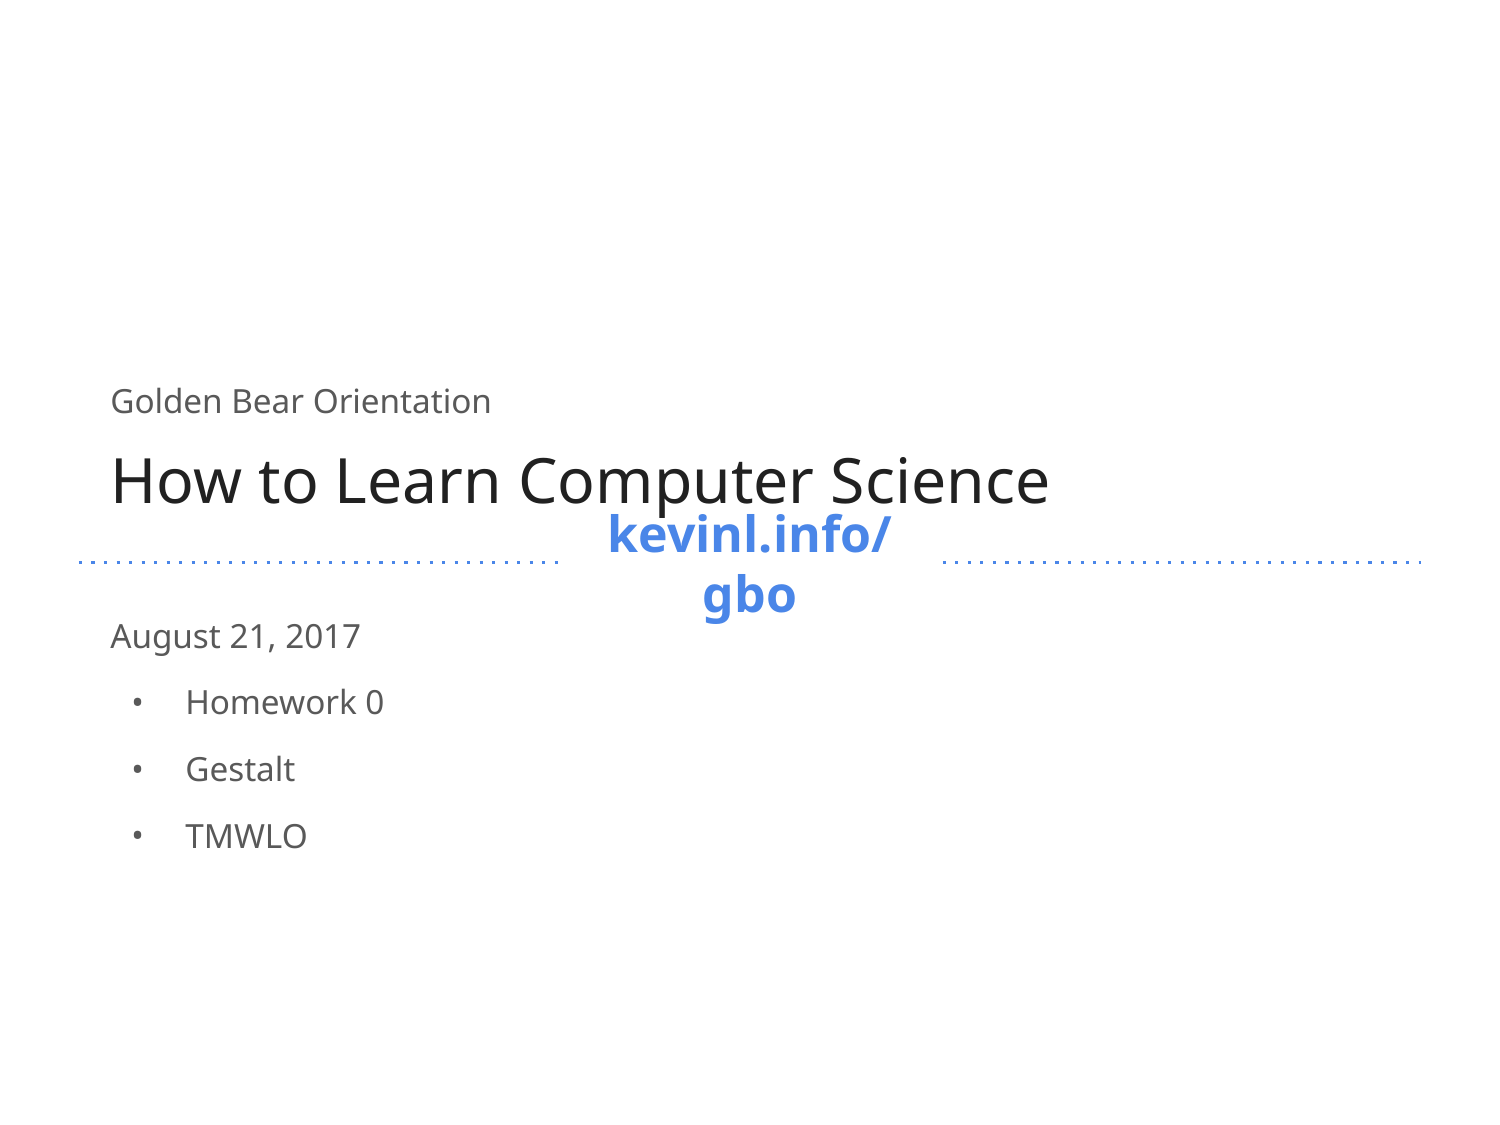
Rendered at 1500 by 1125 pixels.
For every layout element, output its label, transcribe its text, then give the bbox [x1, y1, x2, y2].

text_box kevinl.info/gbo [565, 532, 935, 593]
title Golden Bear Orientation How to Learn Computer Science [95, 97, 1405, 532]
subtitle August 21, 2017 Homework 0 Gestalt TMWLO [95, 593, 1405, 1028]
